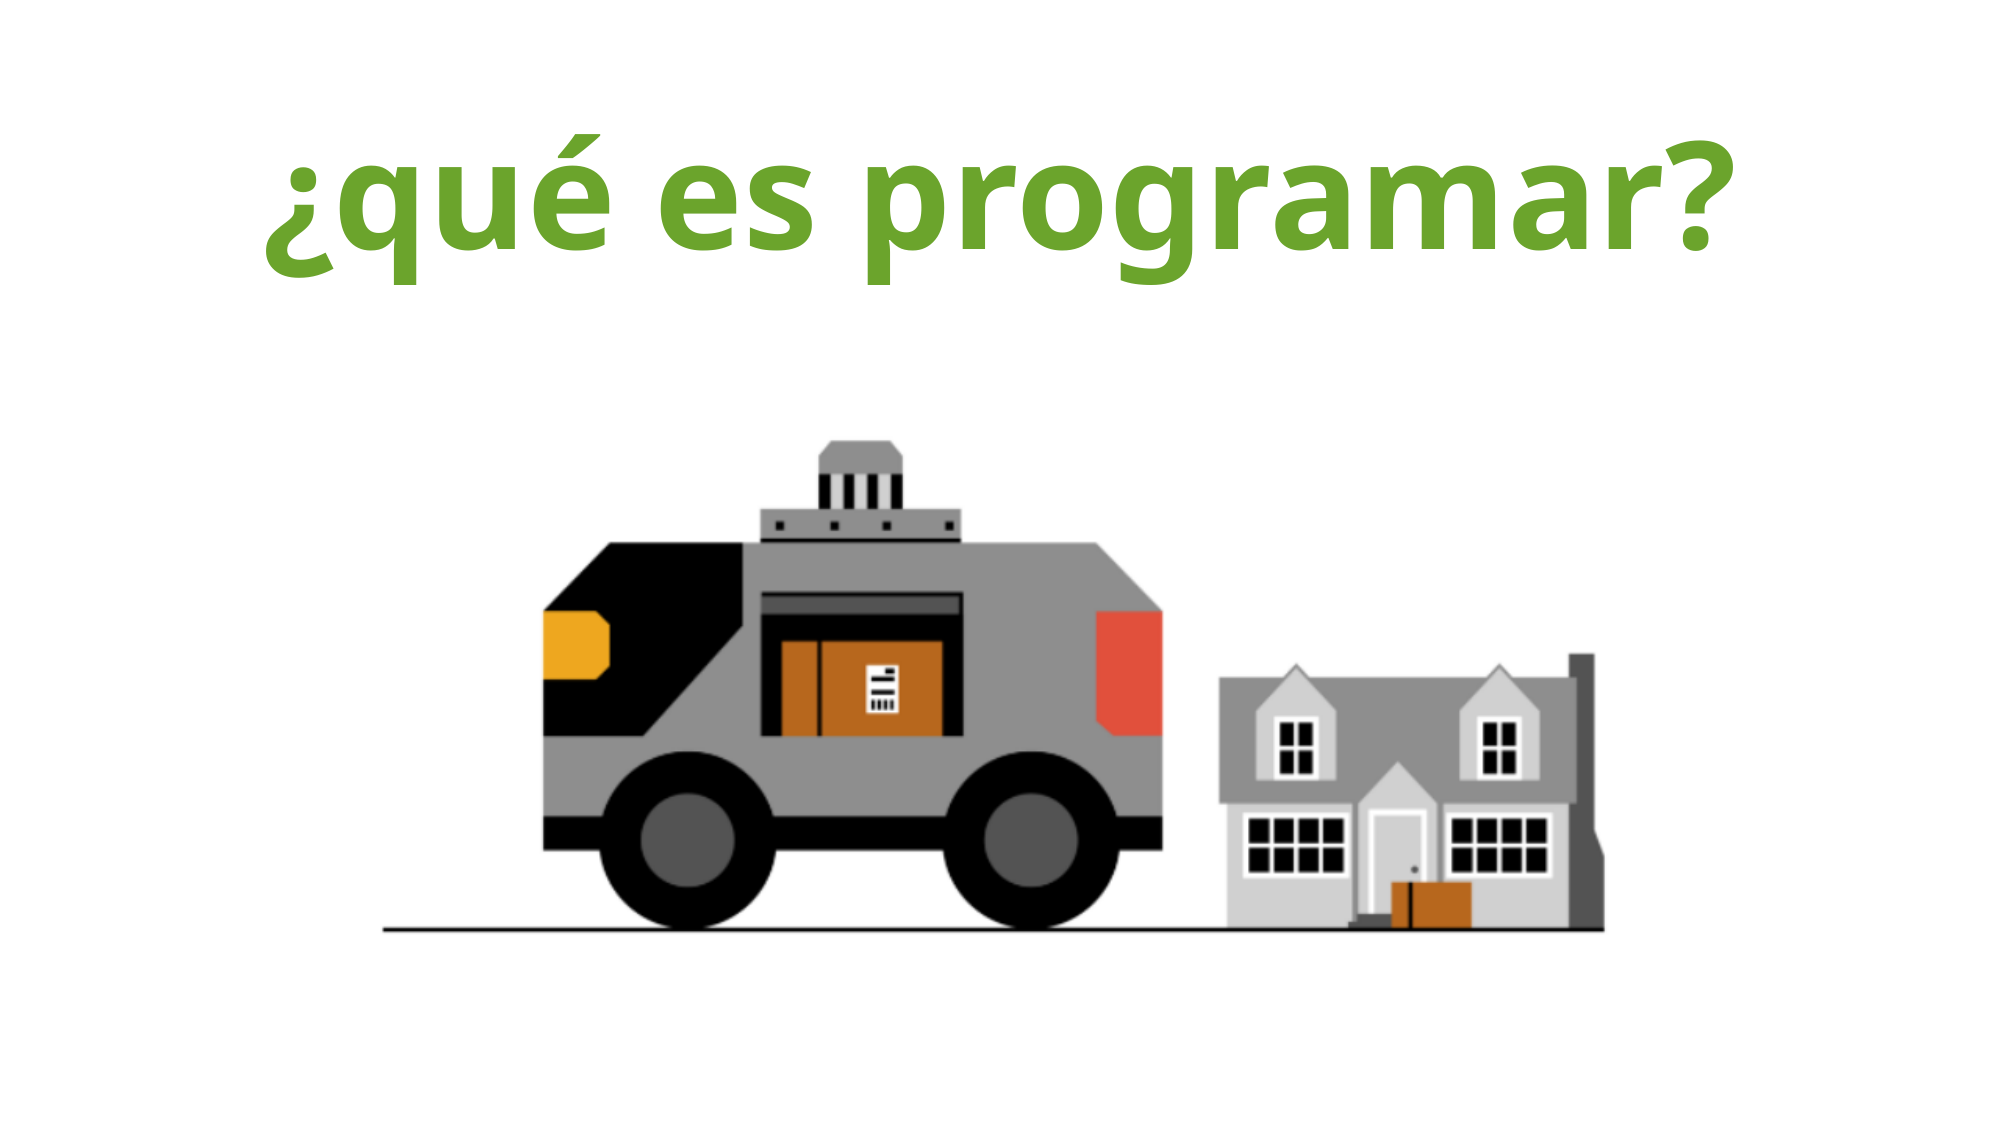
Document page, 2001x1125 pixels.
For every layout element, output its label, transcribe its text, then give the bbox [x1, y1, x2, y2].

picture [320, 392, 1680, 980]
text_box ¿qué es programar? [8, 92, 1992, 287]
